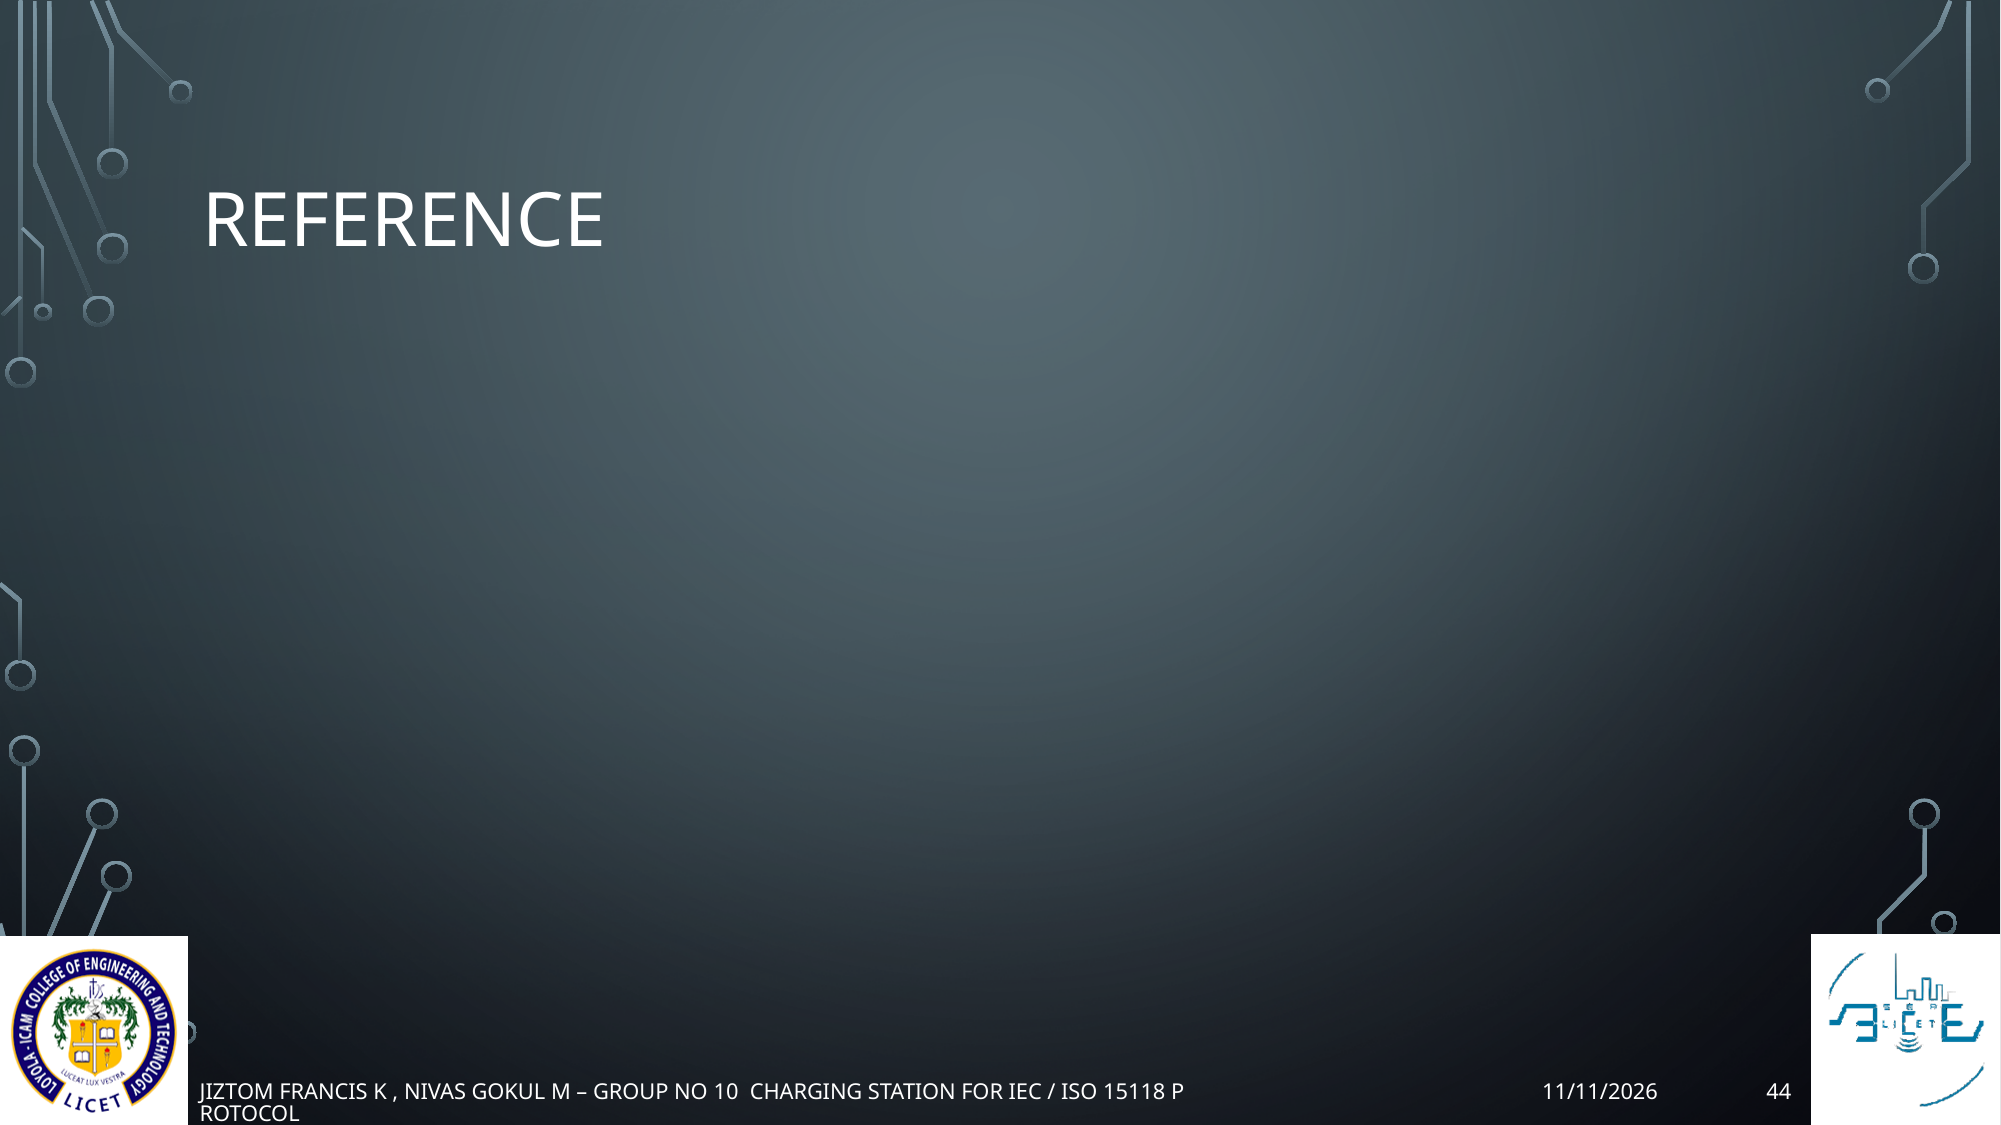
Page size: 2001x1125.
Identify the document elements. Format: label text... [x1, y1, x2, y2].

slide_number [1222, 1062, 1673, 1123]
footer JIZTOM FRANCIS K , NIVAS GOKUL M – GROUP NO 10 CHARGING STATION FOR IEC / ISO 15118 PROTOCOL [184, 1062, 1209, 1123]
title reference [187, 101, 1813, 344]
picture [1810, 934, 2001, 1125]
slide_number 44 [1679, 1062, 1807, 1123]
picture [0, 936, 188, 1125]
